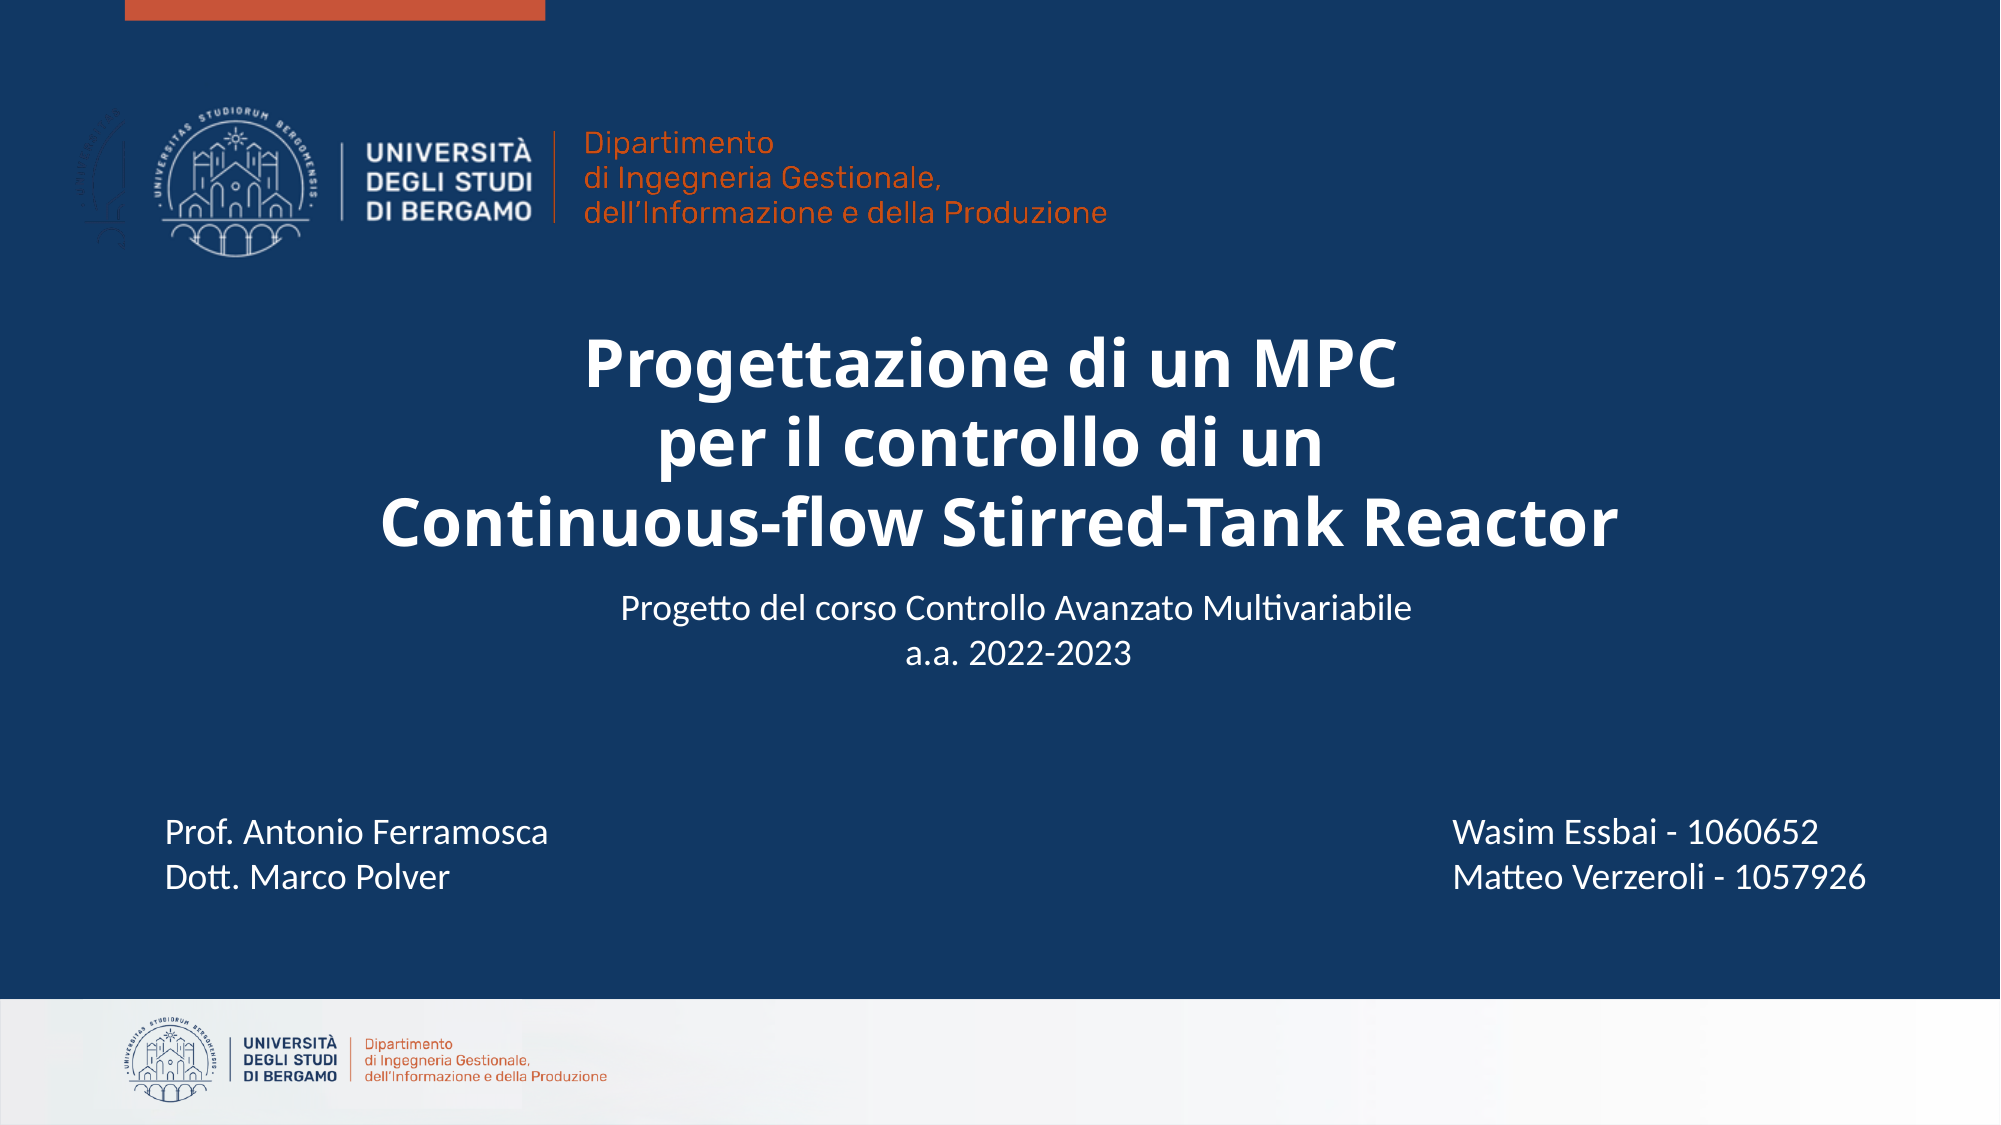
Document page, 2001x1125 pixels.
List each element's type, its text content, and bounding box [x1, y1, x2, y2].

picture [74, 71, 1107, 276]
picture [0, 999, 2000, 1125]
text_box Progetto del corso Controllo Avanzato Multivariabile a.a. 2022-2023 [605, 575, 1431, 680]
text_box Wasim Essbai - 1060652 Matteo Verzeroli - 1057926 [1437, 799, 1913, 905]
title Progettazione di un MPC per il controllo di un Continuous-flow Stirred-Tank Reactor [331, 320, 1669, 563]
text_box Prof. Antonio Ferramosca Dott. Marco Polver [150, 799, 625, 905]
